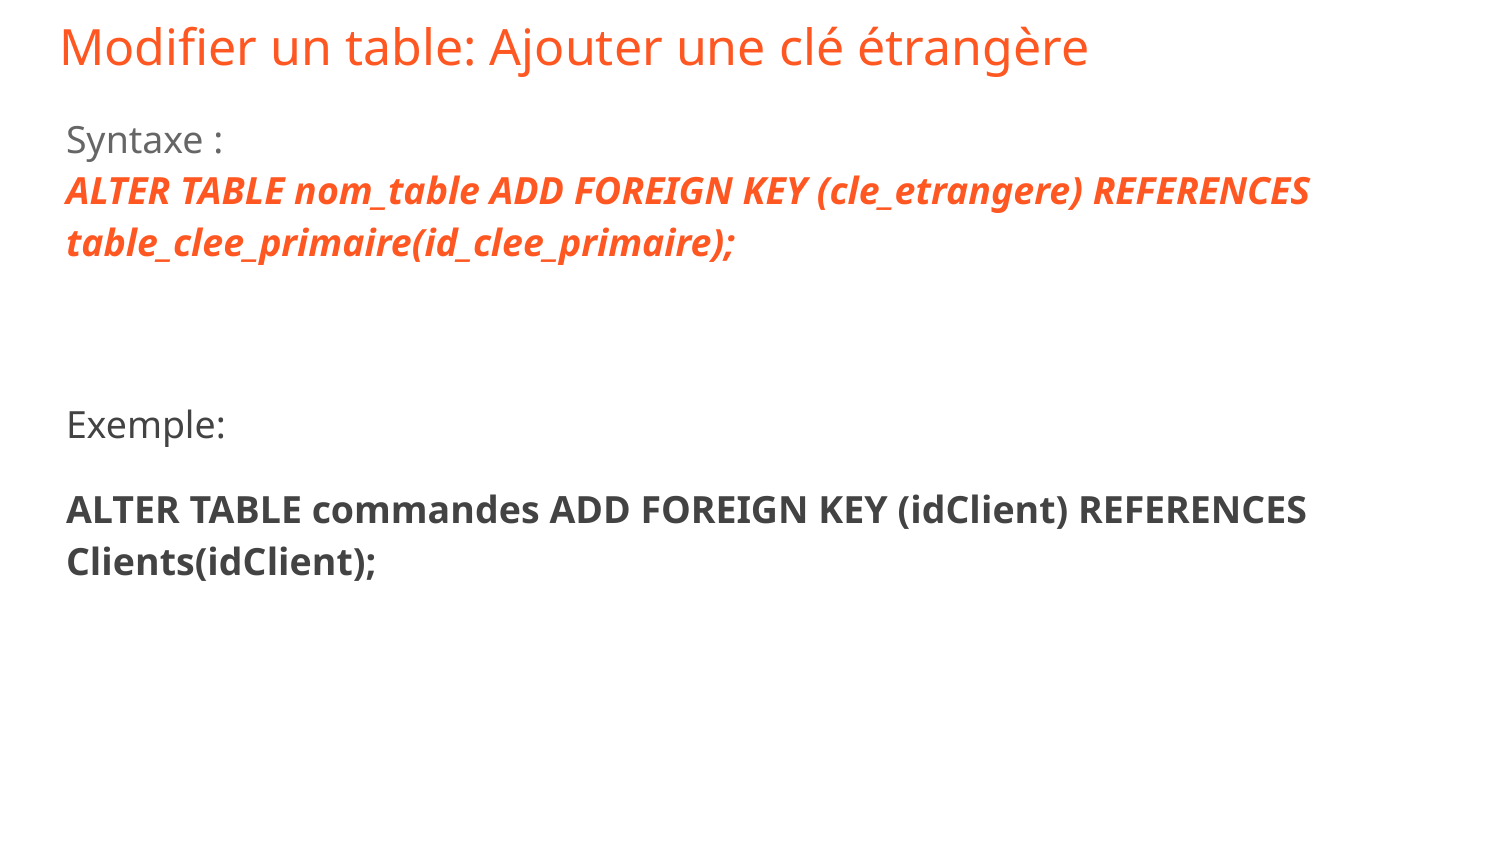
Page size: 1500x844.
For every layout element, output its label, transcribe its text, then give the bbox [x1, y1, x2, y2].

title Modifier un table: Ajouter une clé étrangère [44, 0, 1443, 94]
list Syntaxe : ALTER TABLE nom_table ADD FOREIGN KEY (cle_etrangere) REFERENCES table_clee_primaire(id_clee_primaire); Exemple: ALTER TABLE commandes ADD FOREIGN KEY (idClient) REFERENCES Clients(idClient); [51, 93, 1449, 824]
